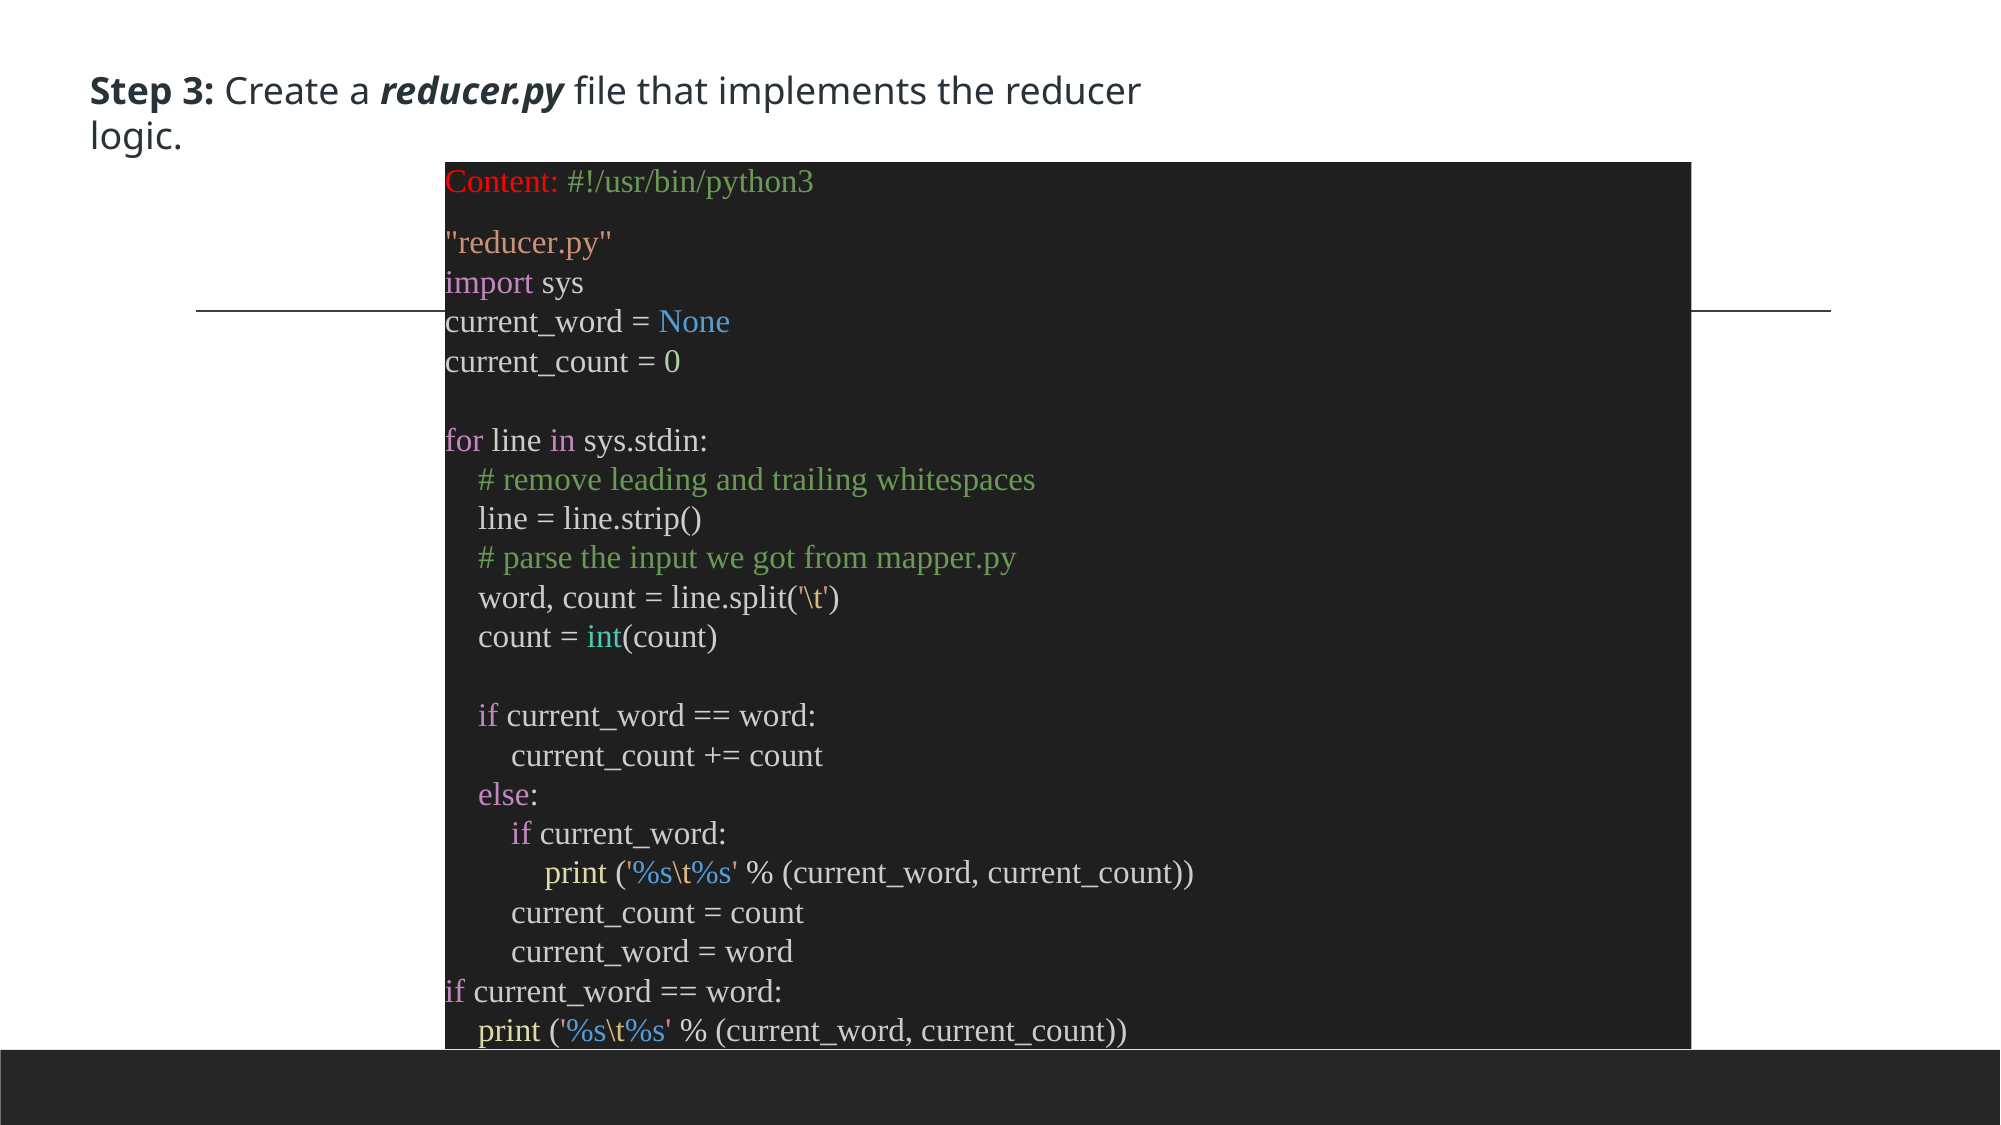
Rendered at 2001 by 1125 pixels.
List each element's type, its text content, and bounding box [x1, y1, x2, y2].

picture [444, 159, 1692, 1051]
text_box Step 3: Create a reducer.py file that implements the reducer logic. [74, 59, 1232, 165]
